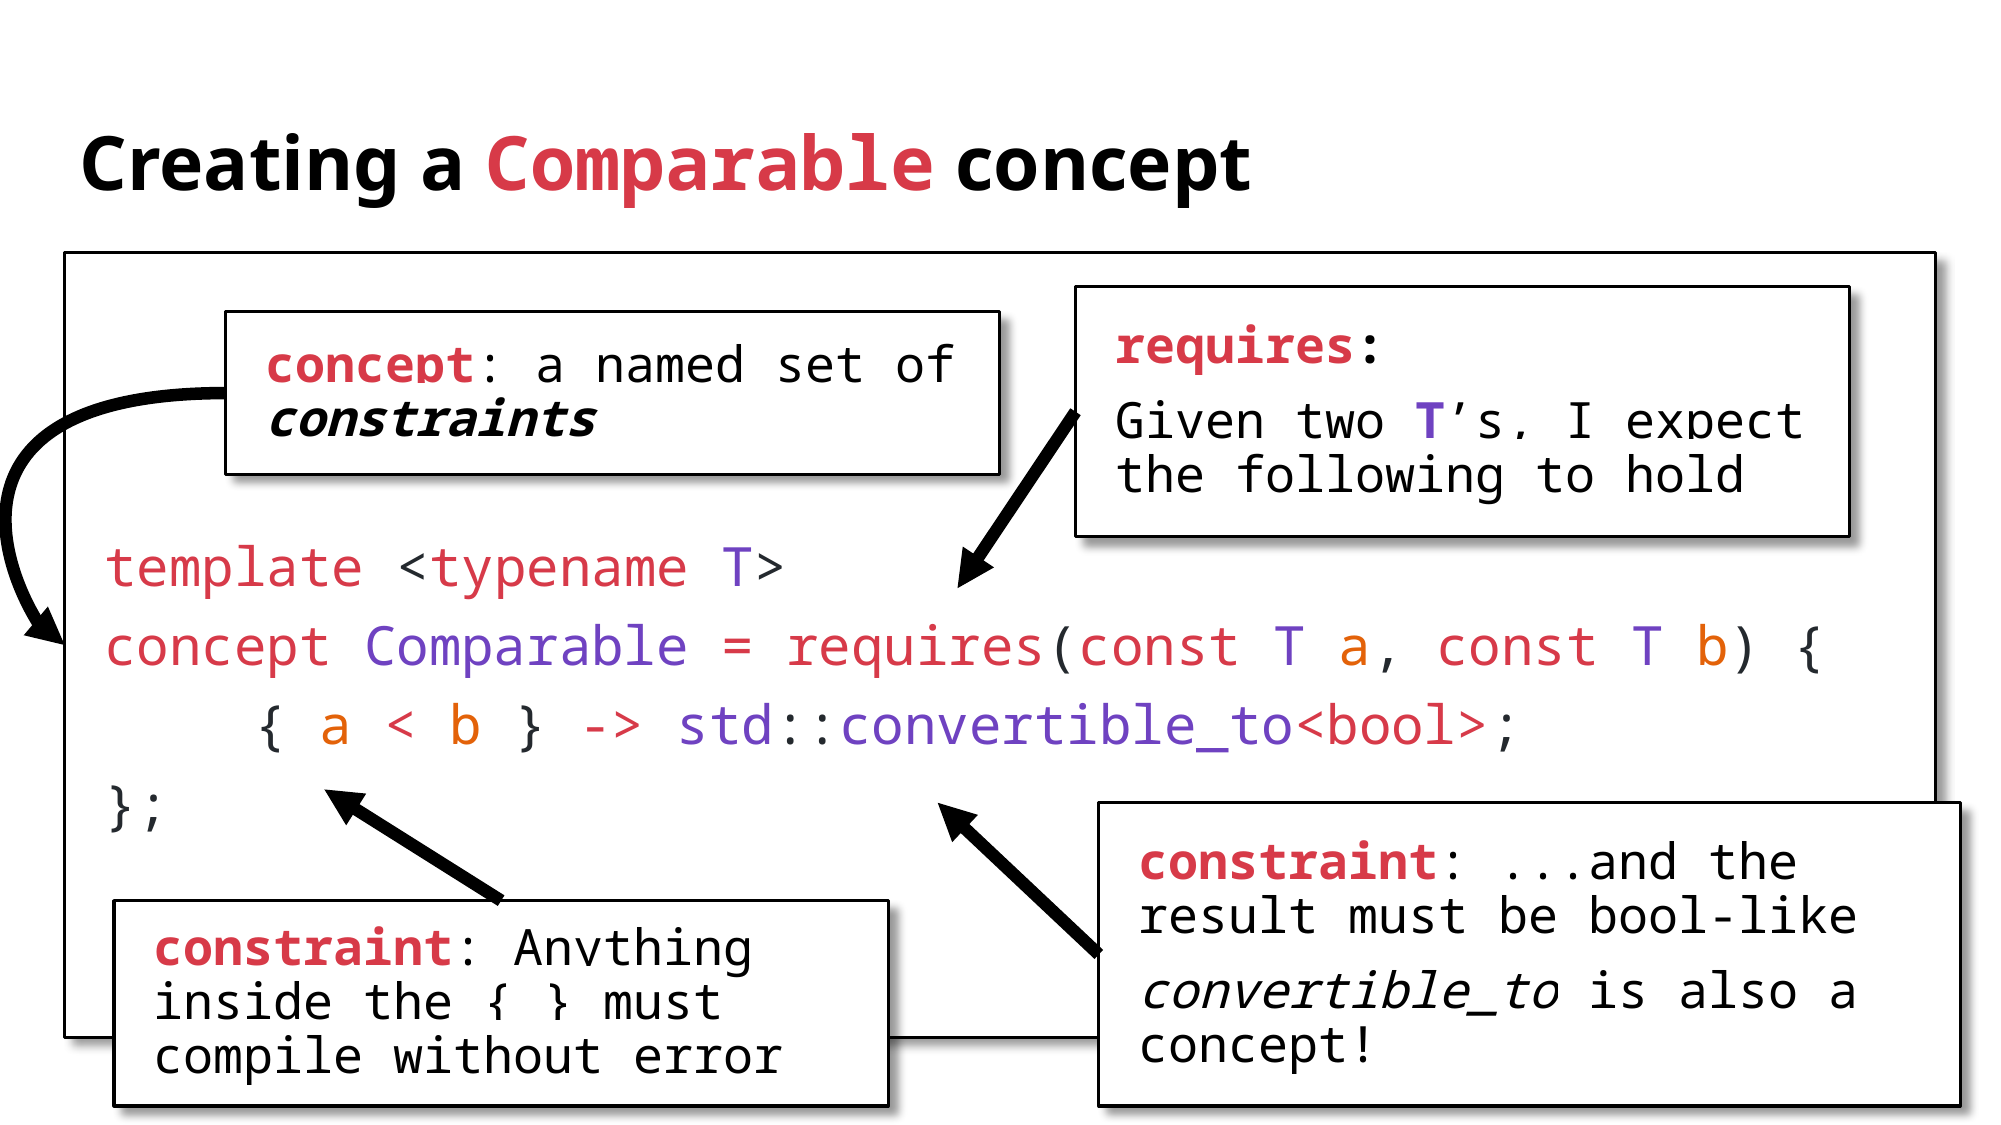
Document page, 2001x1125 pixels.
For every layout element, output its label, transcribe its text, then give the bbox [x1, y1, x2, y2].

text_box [64, 392, 227, 646]
text_box requires: Given two T’s, I expect the following to hold [1075, 286, 1850, 537]
list template <typename T> concept Comparable = requires(const T a, const T b) { { a < b } -> std::convertible_to<bool>; }; [63, 251, 1937, 1039]
text_box concept: a named set of constraints [225, 311, 1000, 475]
title Creating a Comparable concept [64, 103, 1936, 230]
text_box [323, 788, 502, 902]
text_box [937, 802, 1100, 955]
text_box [956, 411, 1076, 589]
text_box constraint: ...and the result must be bool-like convertible_to is also a concept! [1098, 802, 1961, 1107]
text_box constraint: Anything inside the { } must compile without error [113, 900, 889, 1107]
